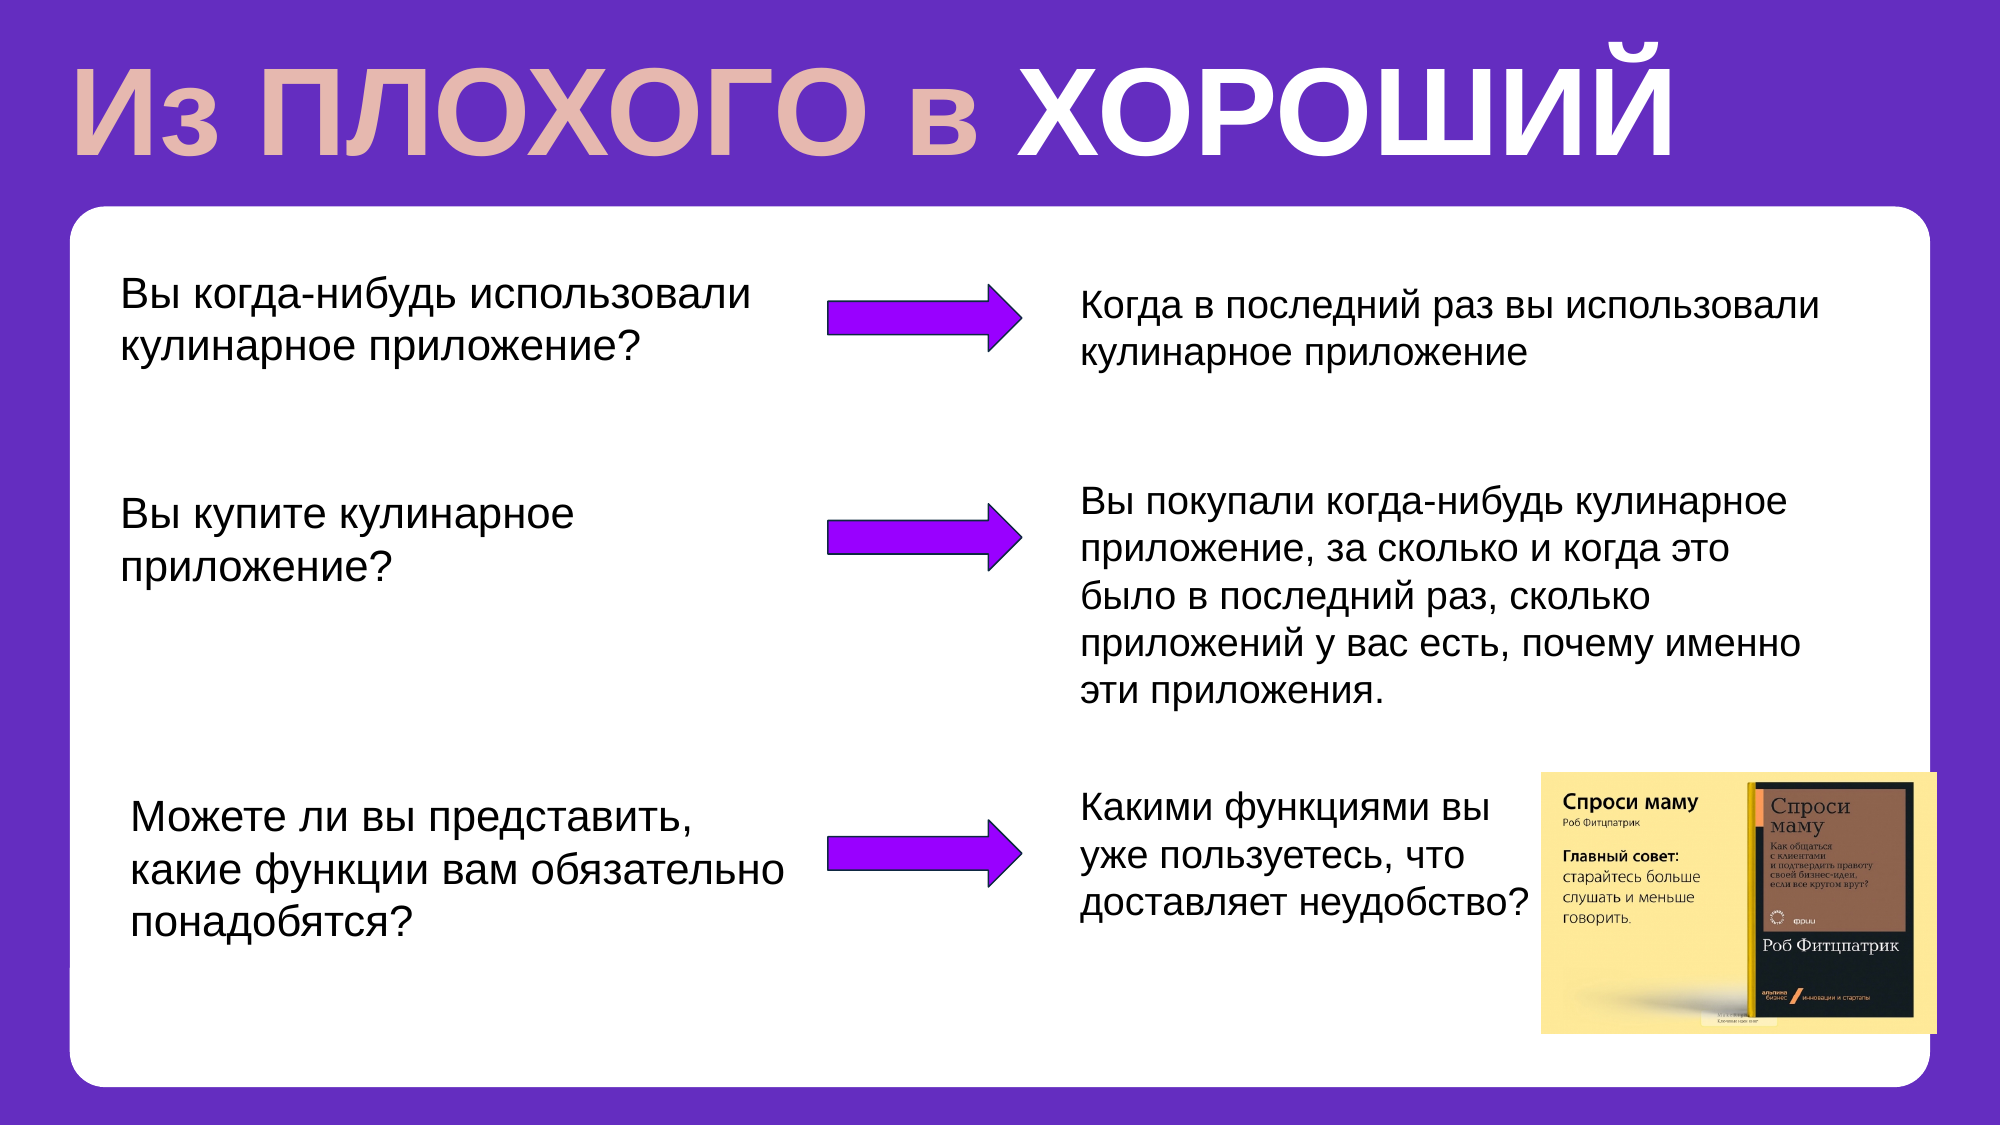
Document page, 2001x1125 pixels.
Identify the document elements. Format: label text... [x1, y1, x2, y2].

text_box [827, 503, 1022, 571]
text_box Можете ли вы представить, какие функции вам обязательно понадобятся? [115, 773, 806, 961]
text_box [69, 206, 1931, 1088]
text_box Вы купите кулинарное приложение? [105, 470, 747, 606]
text_box Вы когда-нибудь использовали кулинарное приложение? [105, 249, 935, 385]
text_box [827, 284, 1022, 352]
text_box Какими функциями вы уже пользуетесь, что доставляет неудобство? [1065, 766, 1558, 939]
text_box Вы покупали когда-нибудь кулинарное приложение, за сколько и когда это было в последний раз, сколько приложений у вас есть, почему именно эти приложения. [1064, 459, 1847, 727]
text_box Из ПЛОХОГО в ХОРОШИЙ [69, 30, 1930, 181]
text_box [827, 819, 1022, 887]
picture [1540, 772, 1937, 1035]
text_box Когда в последний раз вы использовали кулинарное приложение [1065, 263, 1895, 389]
